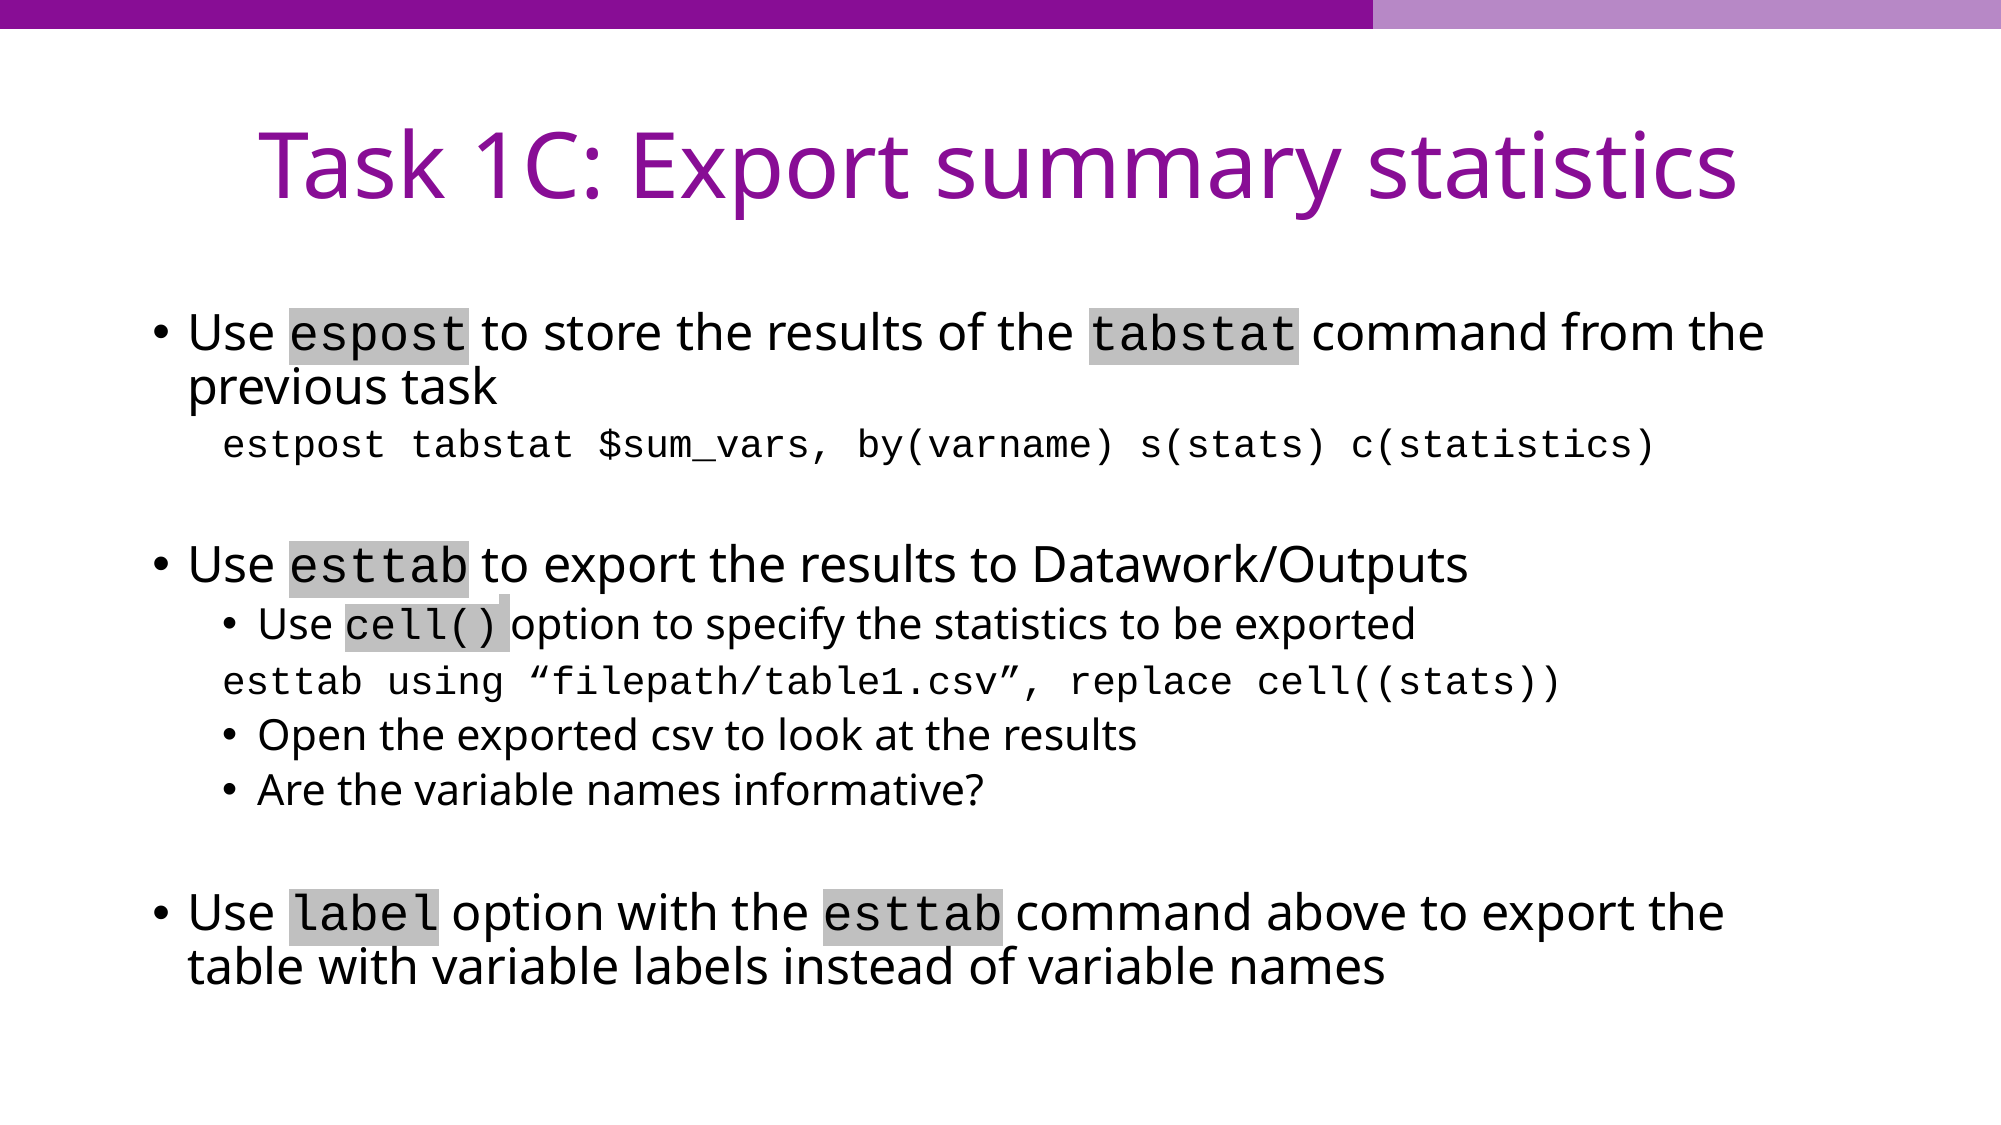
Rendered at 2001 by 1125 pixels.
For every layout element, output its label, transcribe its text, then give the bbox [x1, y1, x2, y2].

list Use espost to store the results of the tabstat command from the previous task estpost tabstat $sum_vars, by(varname) s(stats) c(statistics) Use esttab to export the results to Datawork/Outputs Use cell() option to specify the statistics to be exported esttab using “filepath/table1.csv”, replace cell((stats)) Open the exported csv to look at the results Are the variable names informative? Use label option with the esttab command above to export the table with variable labels instead of variable names [137, 299, 1863, 1014]
title Task 1C: Export summary statistics [137, 59, 1863, 278]
